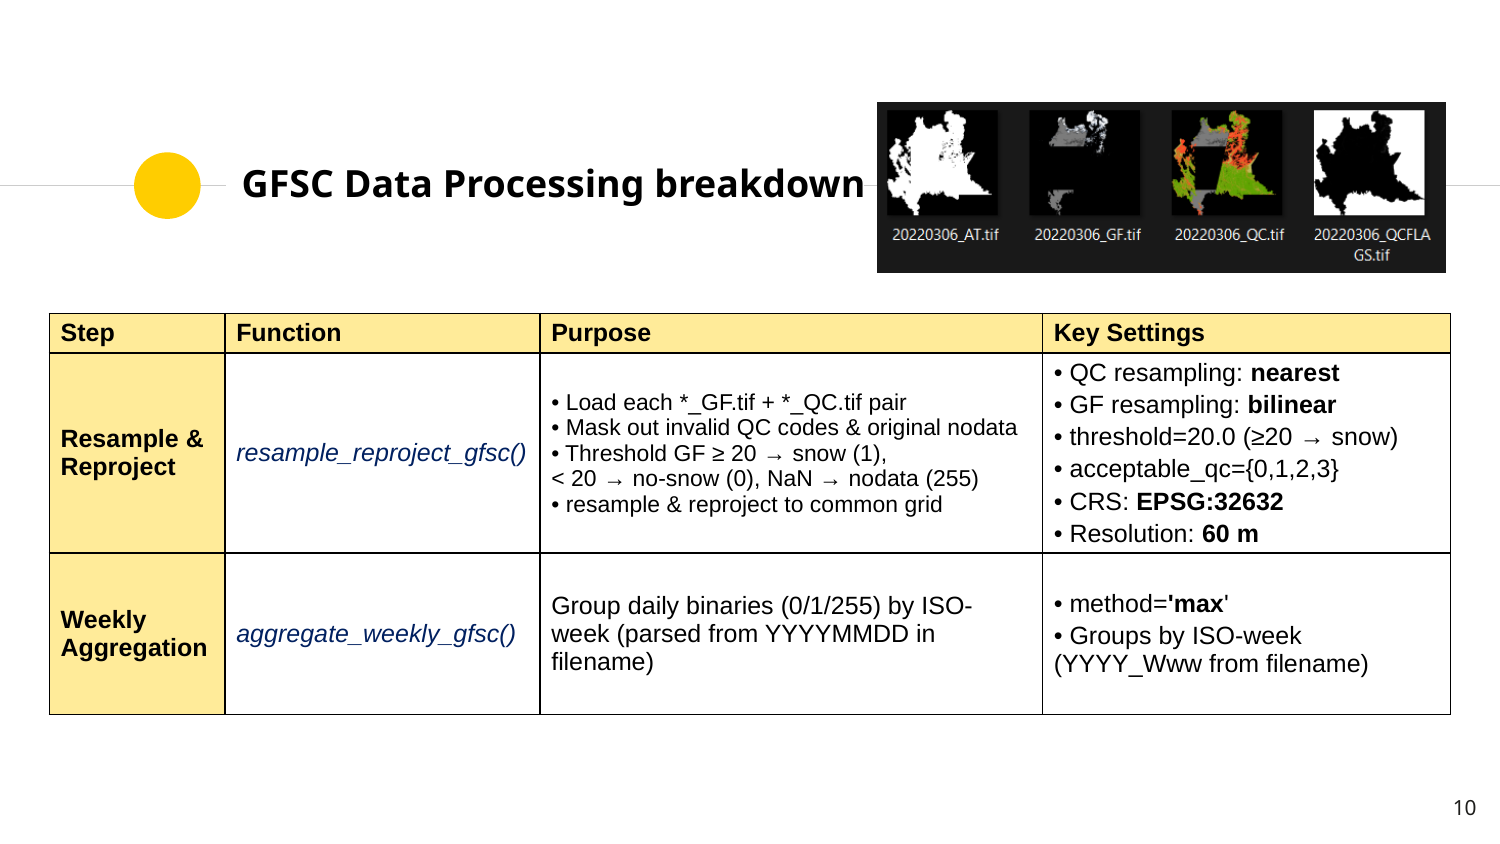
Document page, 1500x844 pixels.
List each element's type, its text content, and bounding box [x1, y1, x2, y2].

table_header Purpose [541, 314, 1042, 352]
table_cell Group daily binaries (0/1/255) by ISO-week (parsed from YYYYMMDD in filename) [541, 554, 1042, 714]
table_cell • method='max' • Groups by ISO-week (YYYY_Www from filename) [1043, 554, 1450, 714]
picture [877, 102, 1447, 273]
table_header Key Settings [1043, 314, 1450, 352]
table_cell Weekly Aggregation [50, 554, 224, 714]
table_cell • Load each *_GF.tif + *_QC.tif pair • Mask out invalid QC codes & original nodata • Threshold GF ≥ 20 → snow (1), < 20 → no-snow (0), NaN → nodata (255) • resample & reproject to common grid [541, 354, 1042, 552]
table_cell Resample & Reproject [50, 354, 224, 552]
table_cell resample_reproject_gfsc() [226, 354, 539, 552]
table_header Step [50, 314, 224, 352]
slide_number 10 [1401, 779, 1492, 844]
table_cell aggregate_weekly_gfsc() [226, 554, 539, 714]
table_header Function [226, 314, 539, 352]
title GFSC Data Processing breakdown [226, 146, 872, 219]
table_cell • QC resampling: nearest • GF resampling: bilinear • threshold=20.0 (≥20 → snow) • acceptable_qc={0,1,2,3} • CRS: EPSG:32632 • Resolution: 60 m [1043, 354, 1450, 552]
